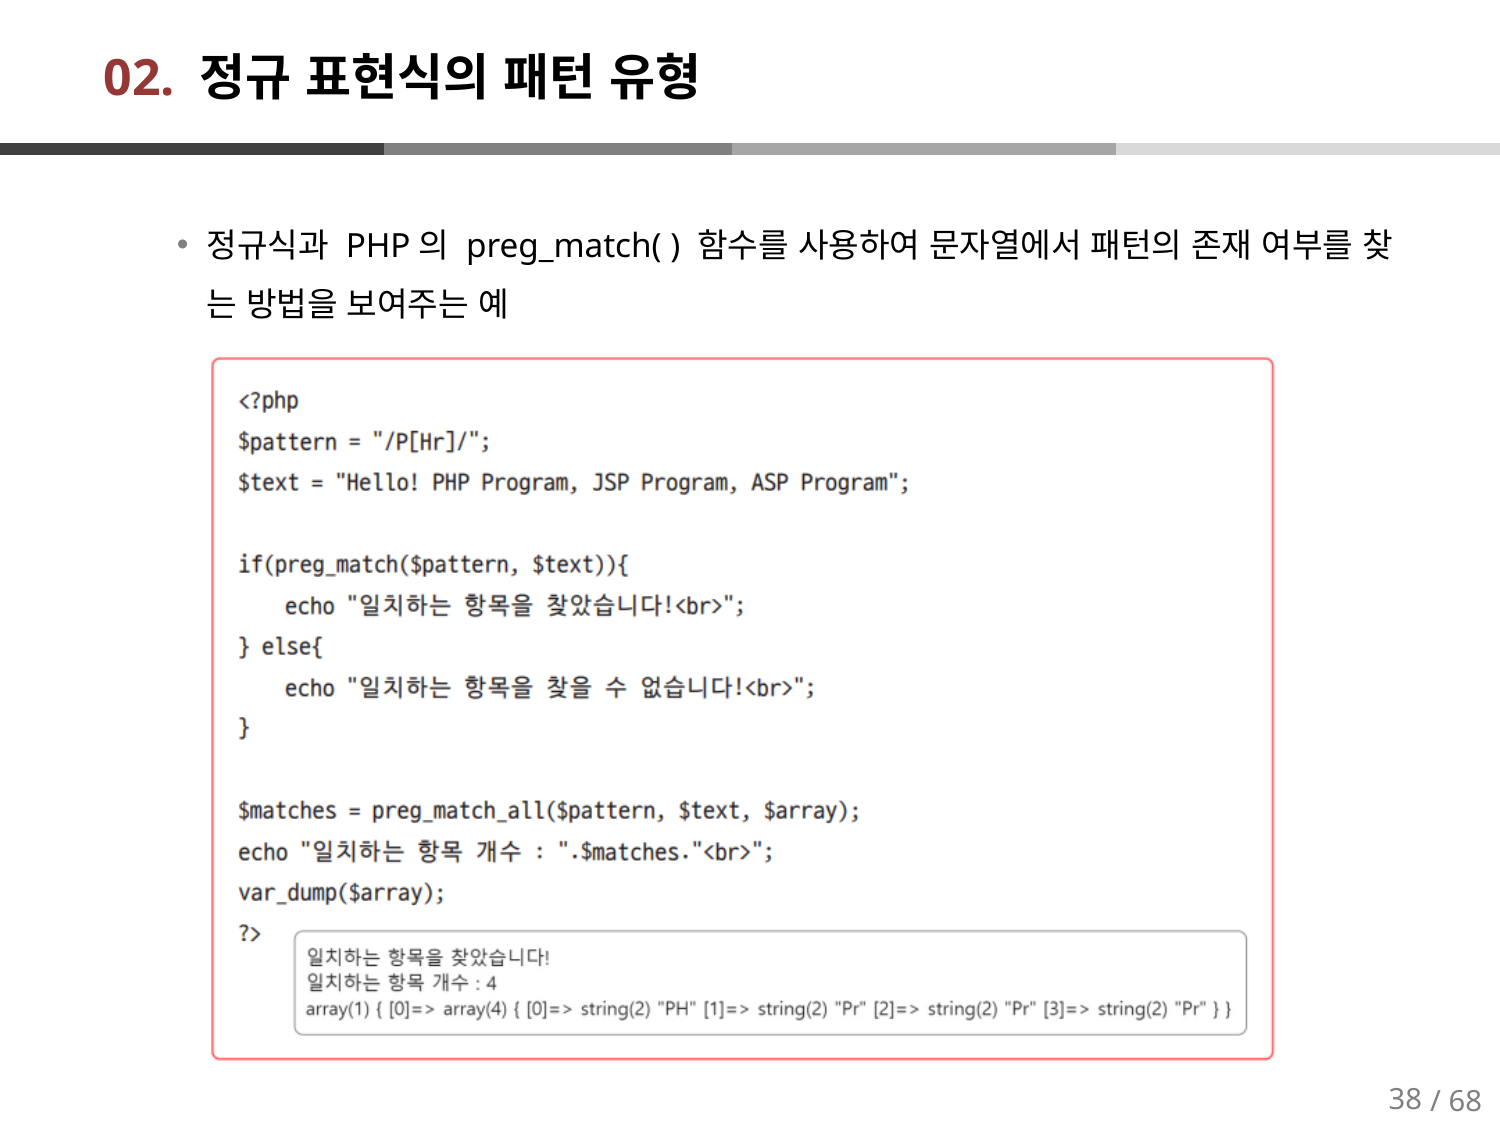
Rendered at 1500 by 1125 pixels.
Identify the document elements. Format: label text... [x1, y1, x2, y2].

title 02. 정규 표현식의 패턴 유형 [88, 30, 1211, 121]
list 정규식과 PHP의 preg_match( ) 함수를 사용하여 문자열에서 패턴의 존재 여부를 찾 는 방법을 보여주는 예 [88, 196, 1436, 1083]
picture [206, 349, 1282, 1065]
